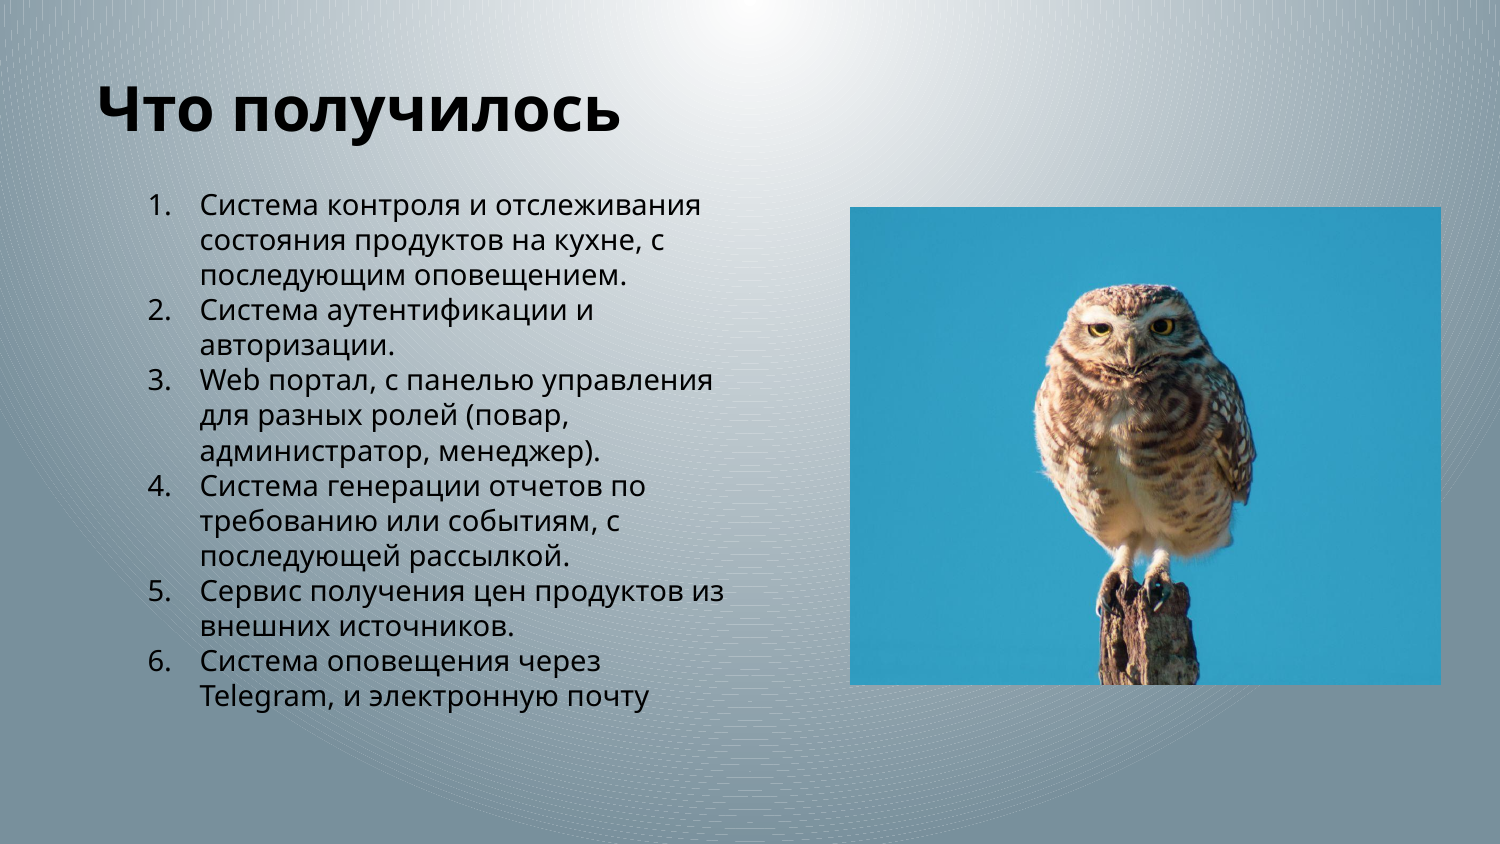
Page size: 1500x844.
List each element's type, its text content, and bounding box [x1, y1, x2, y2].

title Что получилось [82, 54, 1480, 234]
picture [849, 207, 1442, 685]
text_box Система контроля и отслеживания состояния продуктов на кухне, с последующим оповещением. Система аутентификации и авторизации. Web портал, с панелью управления для разных ролей (повар, администратор, менеджер). Система генерации отчетов по требованию или событиям, с последующей рассылкой. Сервис получения цен продуктов из внешних источников. Система оповещения через Telegram, и электронную почту [109, 171, 753, 771]
